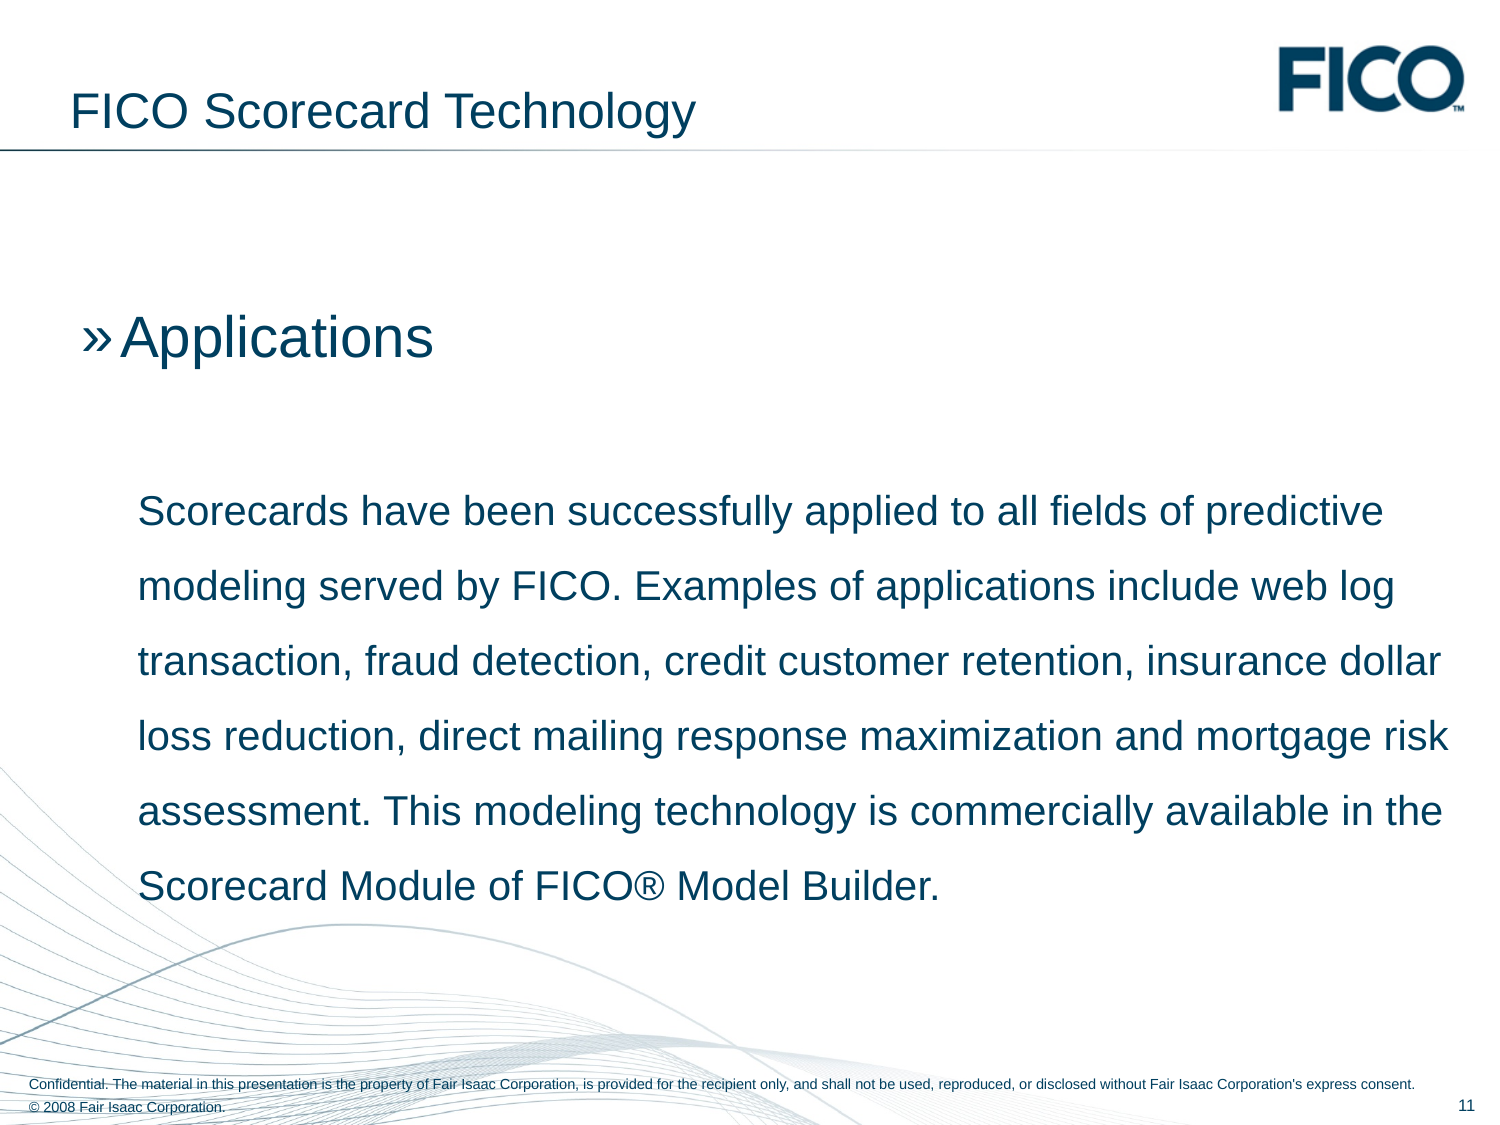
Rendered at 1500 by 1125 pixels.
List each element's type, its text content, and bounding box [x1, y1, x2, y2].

picture [0, 0, 1500, 1125]
text_box Applications Scorecards have been successfully applied to all fields of predictive modeling served by FICO. Examples of applications include web log transaction, fraud detection, credit customer retention, insurance dollar loss reduction, direct mailing response maximization and mortgage risk assessment. This modeling technology is commercially available in the Scorecard Module of FICO® Model Builder. [66, 299, 1467, 621]
title FICO Scorecard Technology [62, 0, 1463, 139]
